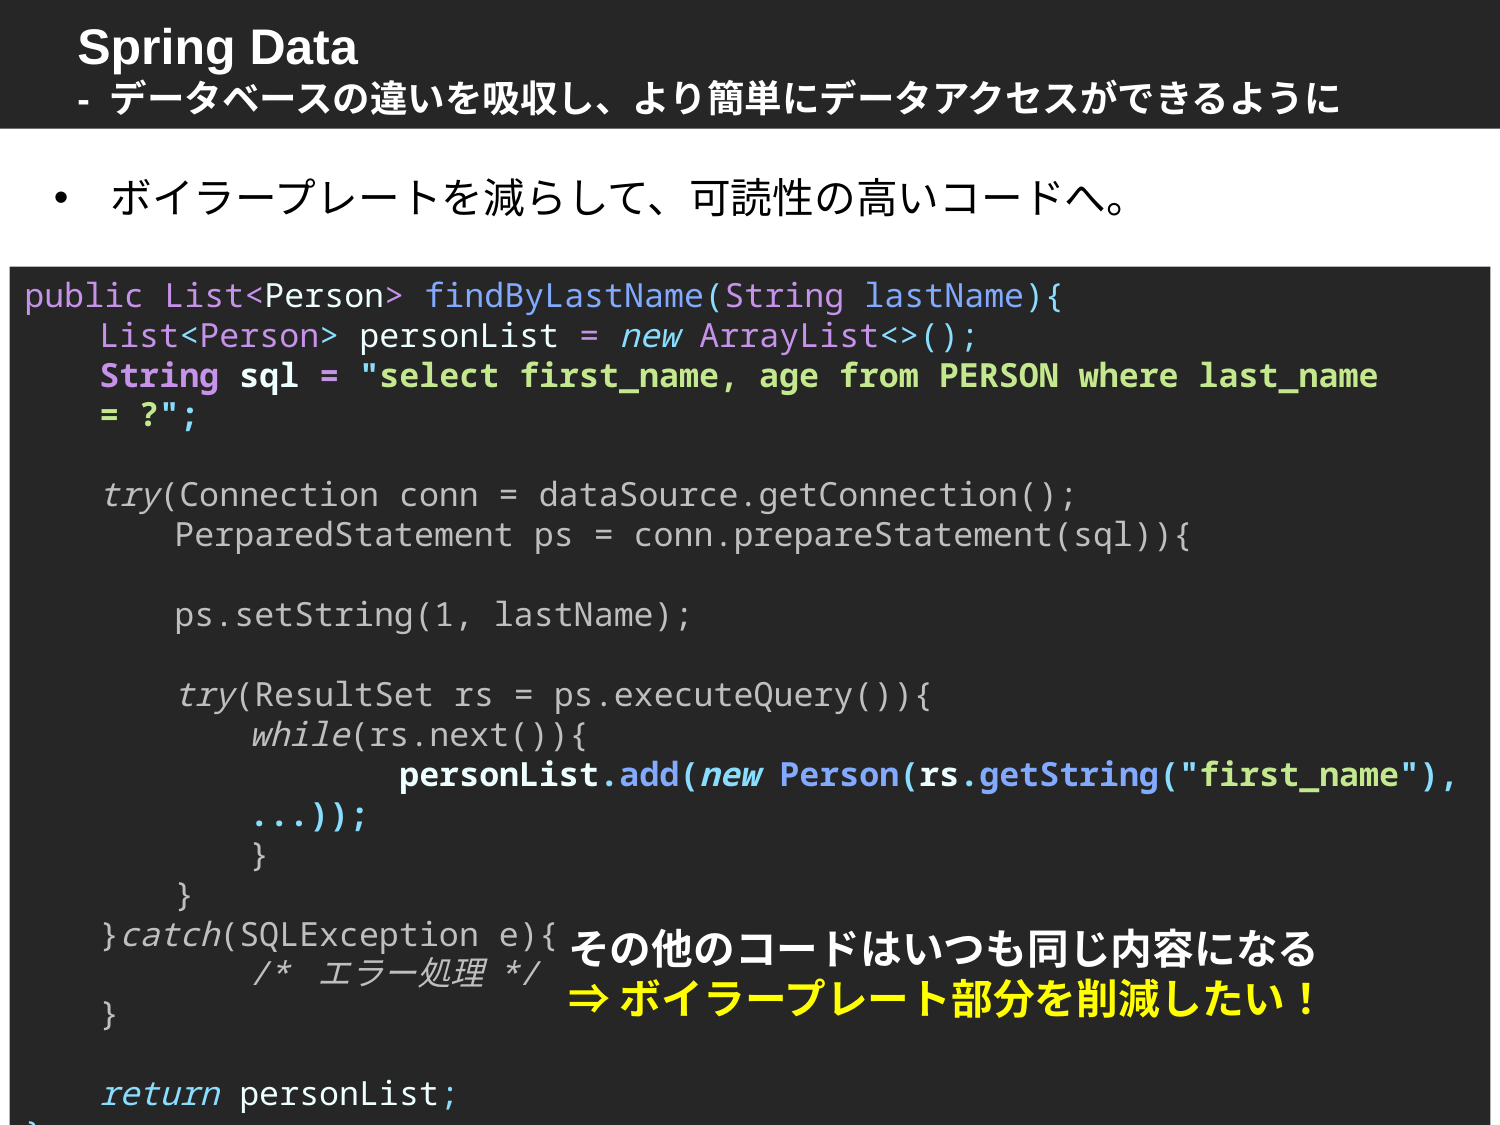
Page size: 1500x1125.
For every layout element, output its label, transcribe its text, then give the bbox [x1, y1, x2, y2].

text_box public List<Person> findByLastName(String lastName){ List<Person> personList = new ArrayList<>(); String sql = "select first_name, age from PERSON where last_name = ?"; try(Connection conn = dataSource.getConnection(); PerparedStatement ps = conn.prepareStatement(sql)){ ps.setString(1, lastName); try(ResultSet rs = ps.executeQuery()){ while(rs.next()){ personList.add(new Person(rs.getString("first_name"), ...)); } } }catch(SQLException e){ /* エラー処理 */ } return personList; } [9, 266, 1491, 1125]
text_box Spring Data - データベースの違いを吸収し、より簡単にデータアクセスができるように [62, 7, 1434, 128]
text_box ボイラープレートを減らして、可読性の高いコードへ。 [39, 164, 1147, 230]
text_box [0, 0, 1500, 130]
text_box その他のコードはいつも同じ内容になる ⇒ボイラープレート部分を削減したい！ [553, 915, 1454, 1031]
